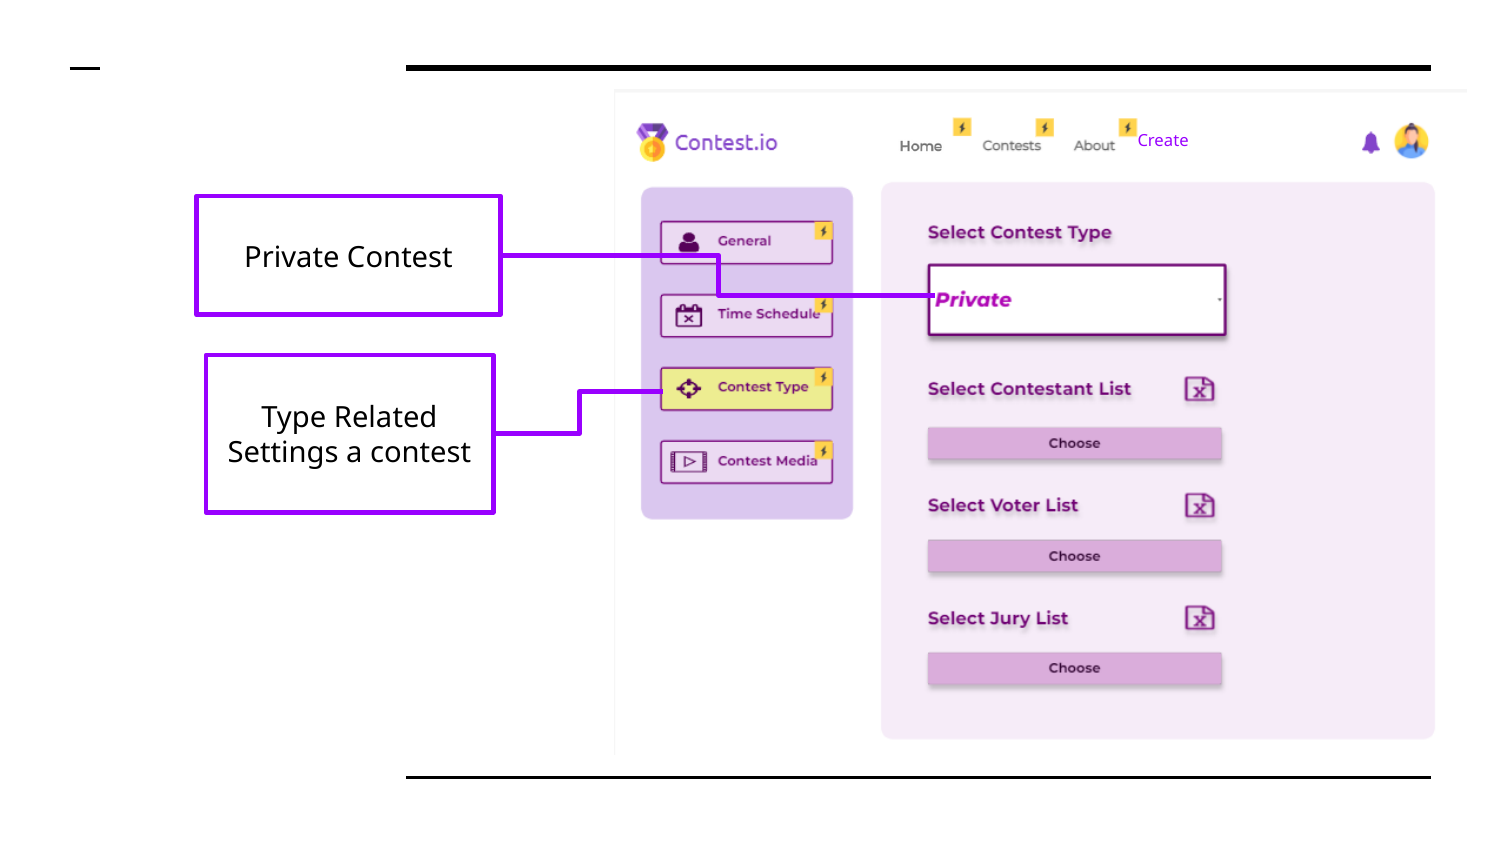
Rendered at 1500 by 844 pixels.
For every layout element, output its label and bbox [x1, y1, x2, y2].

text_box [196, 195, 936, 316]
picture [614, 89, 1467, 755]
text_box [205, 354, 664, 513]
